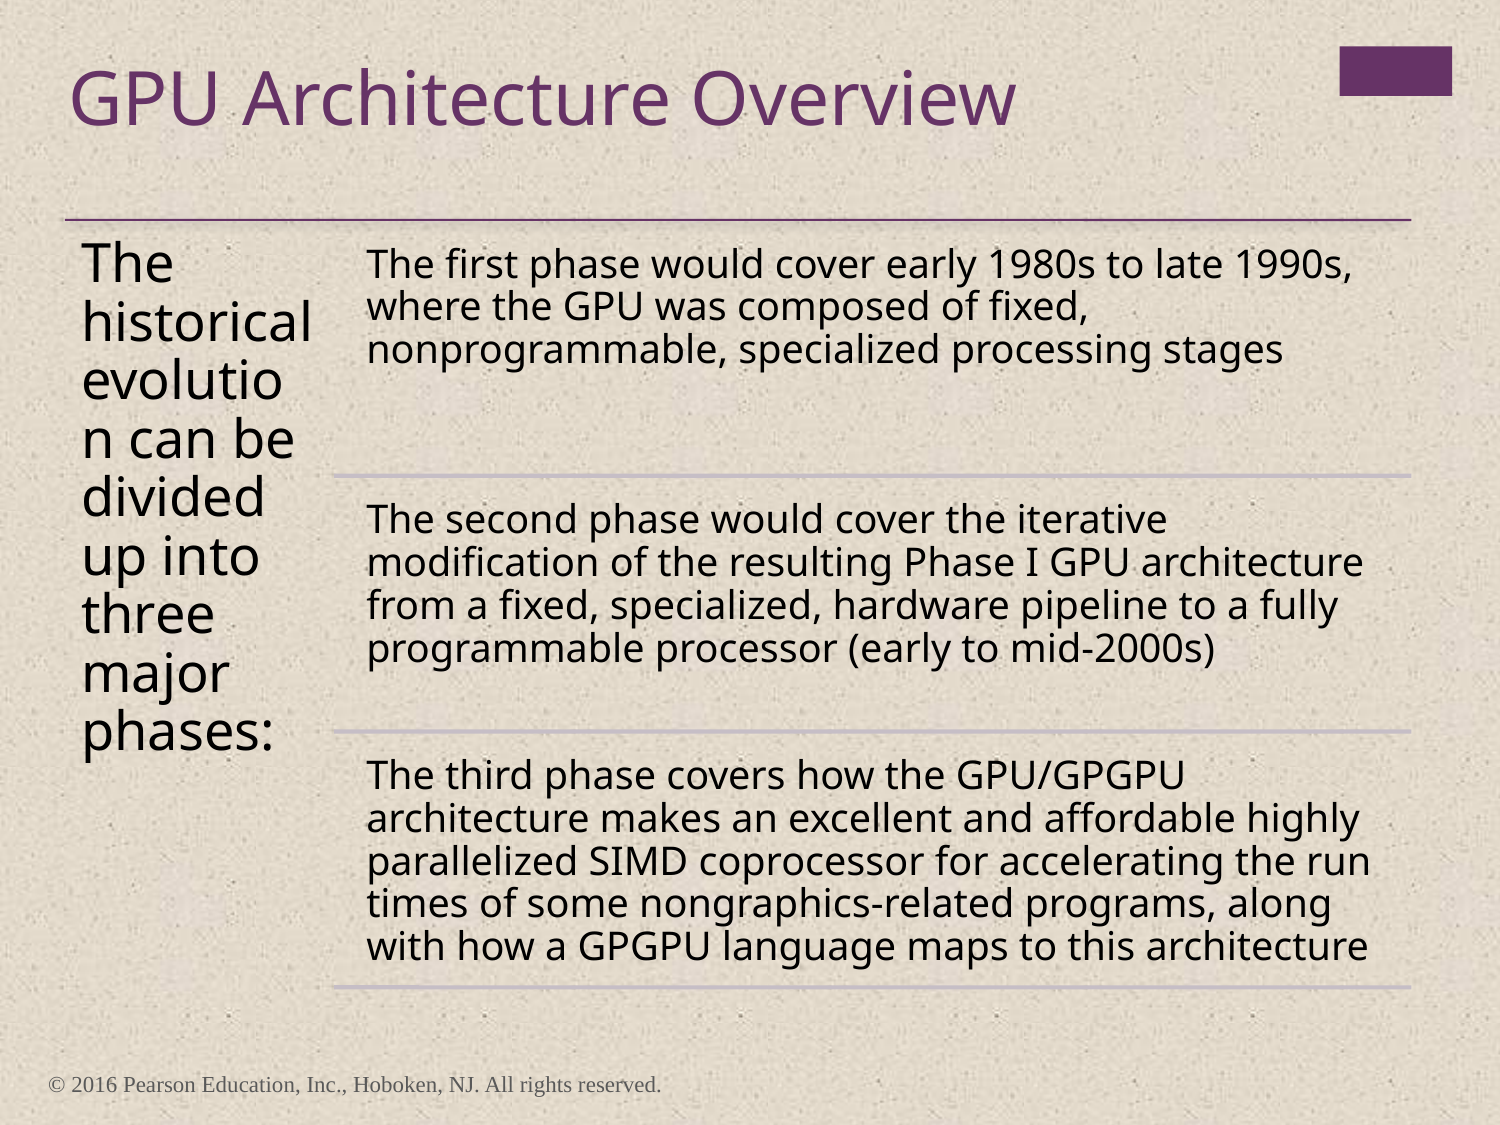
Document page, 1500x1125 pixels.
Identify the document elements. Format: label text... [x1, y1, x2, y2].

footer © 2016 Pearson Education, Inc., Hoboken, NJ. All rights reserved. [33, 1053, 1038, 1114]
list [64, 219, 1413, 1000]
picture [0, 0, 1500, 1125]
title GPU Architecture Overview [53, 42, 1293, 226]
